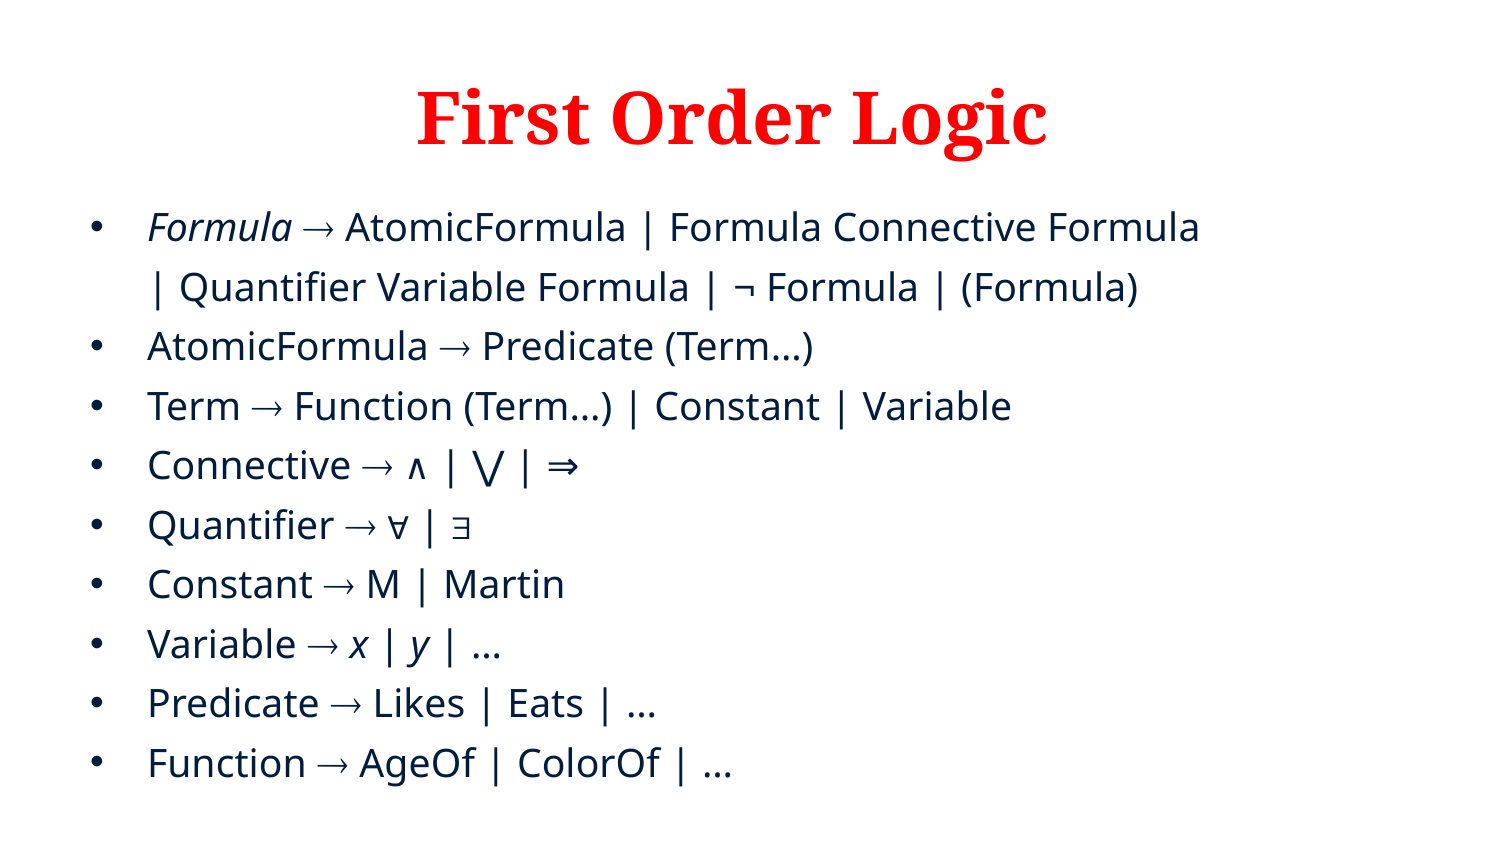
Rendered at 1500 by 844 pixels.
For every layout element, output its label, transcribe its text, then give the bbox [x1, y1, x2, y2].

title First Order Logic [41, 64, 1425, 180]
list Formula  AtomicFormula | Formula Connective Formula | Quantifier Variable Formula | ¬ Formula | (Formula) AtomicFormula  Predicate (Term…) Term  Function (Term…) | Constant | Variable Connective  ∧ | ⋁ | ⇒ Quantifier  ∀ |  Constant  M | Martin Variable  x | y | … Predicate  Likes | Eats | … Function  AgeOf | ColorOf | … [75, 190, 1425, 802]
